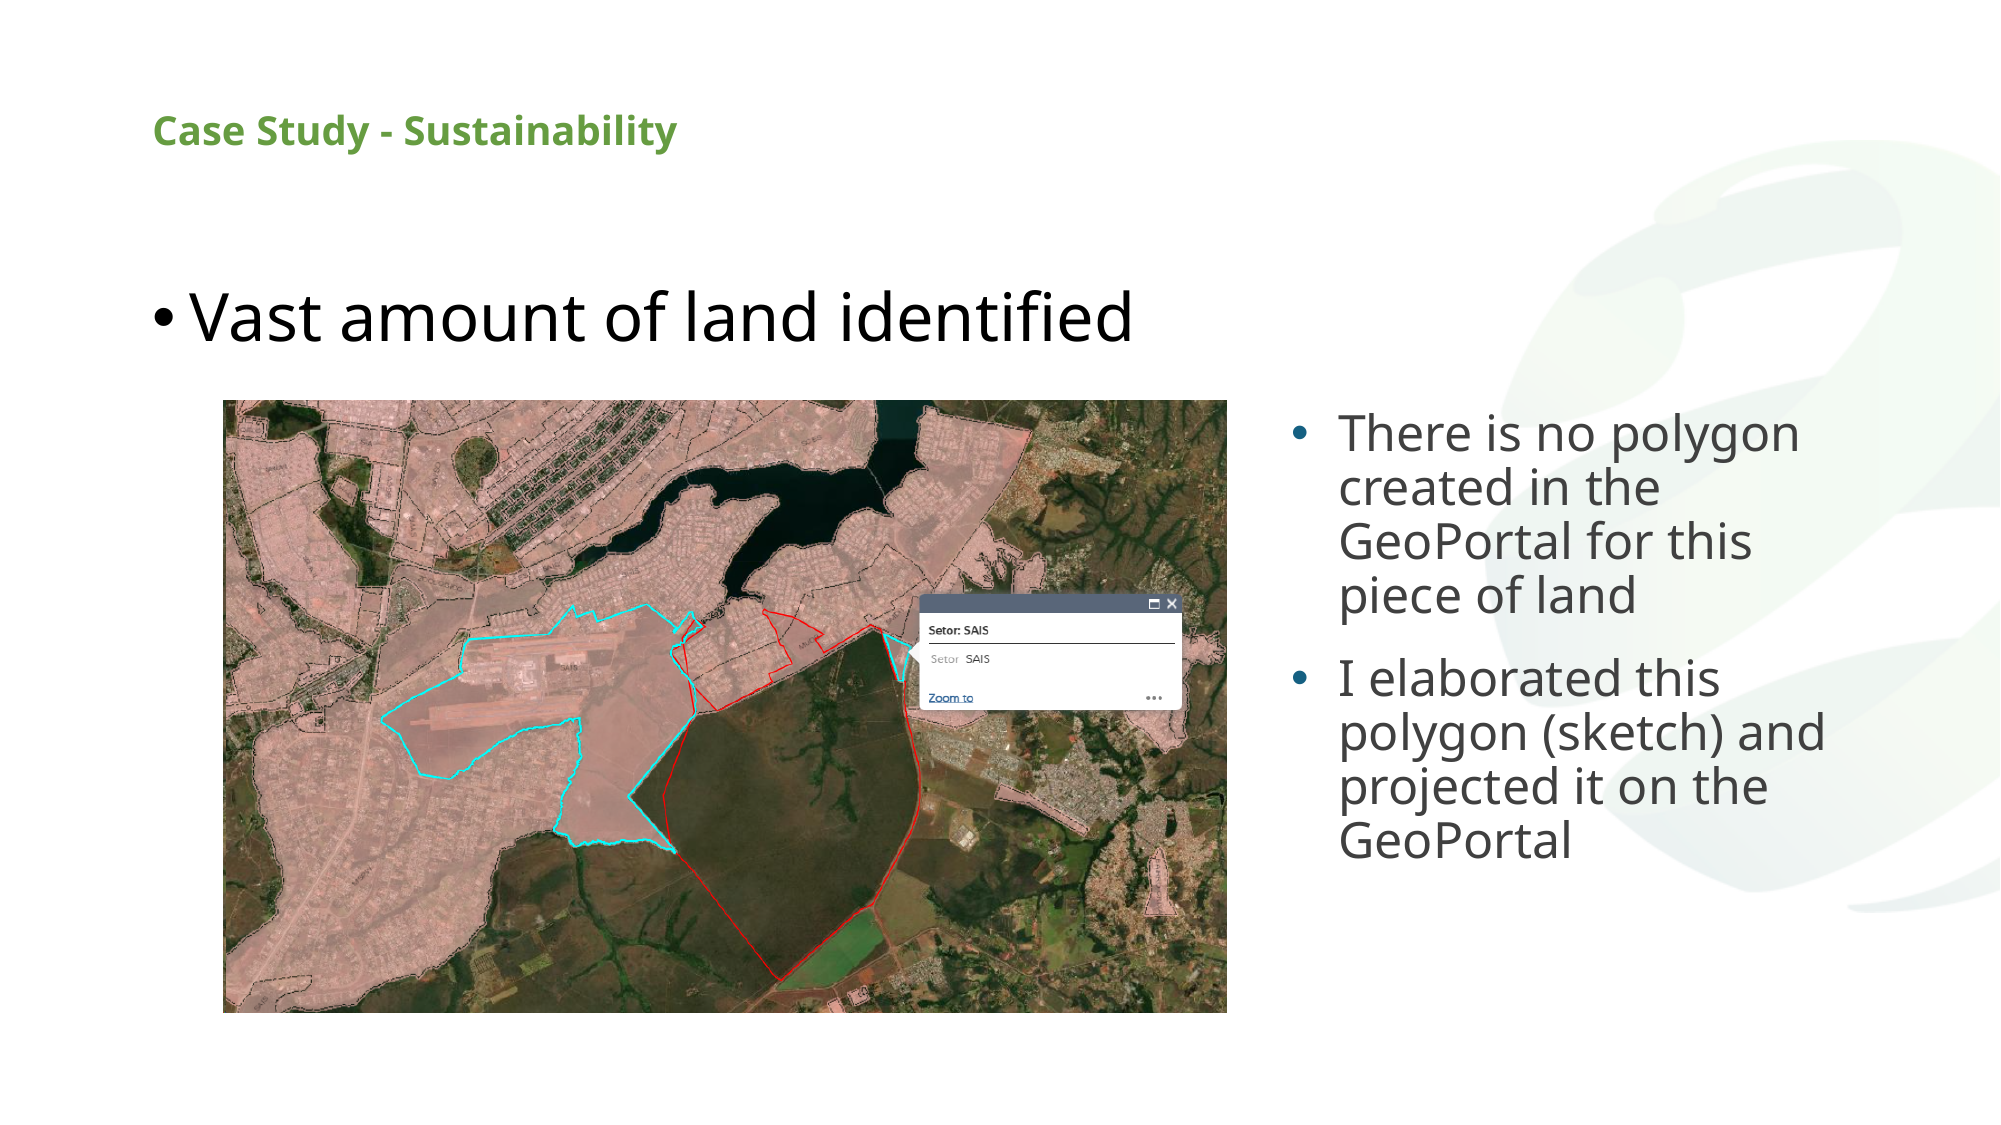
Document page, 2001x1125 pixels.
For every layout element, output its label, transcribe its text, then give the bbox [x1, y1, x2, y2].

picture [1484, 140, 2000, 913]
title Case Study - Sustainability [137, 59, 1863, 211]
list Vast amount of land identified [137, 276, 1863, 1014]
picture [222, 400, 1227, 1014]
